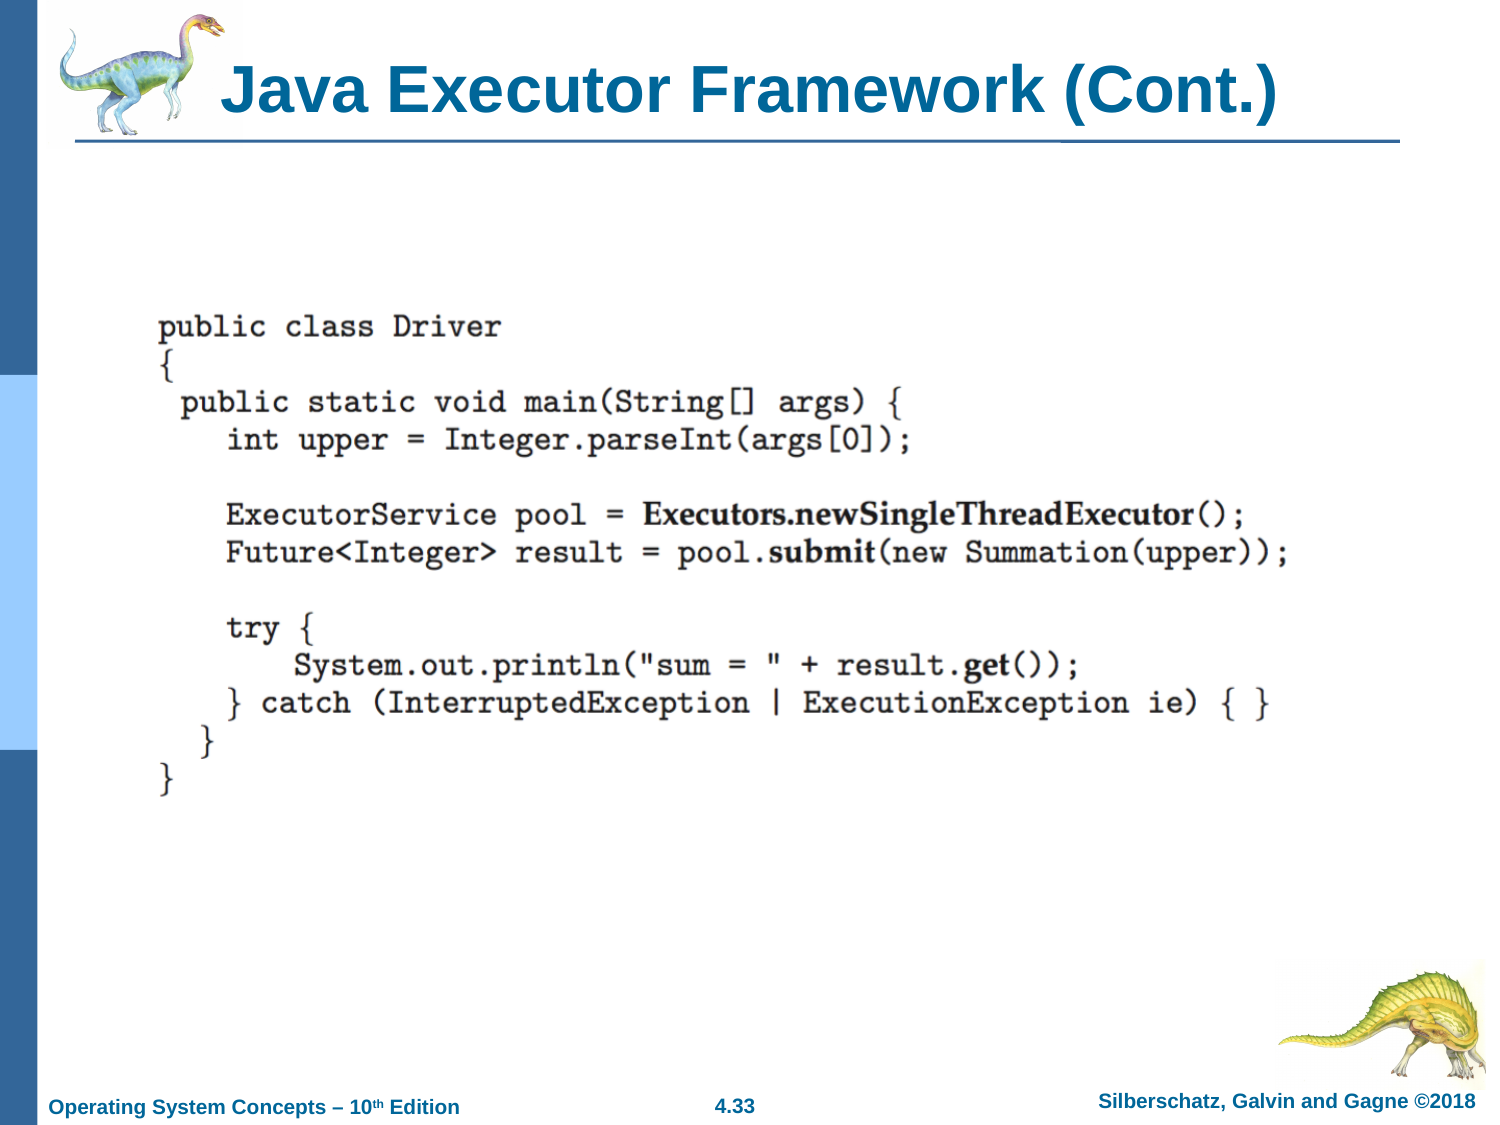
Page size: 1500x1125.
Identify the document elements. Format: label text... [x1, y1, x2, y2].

title Java Executor Framework (Cont.) [75, 38, 1425, 133]
picture [1275, 959, 1486, 1090]
picture [46, 0, 243, 149]
picture [126, 291, 1372, 832]
